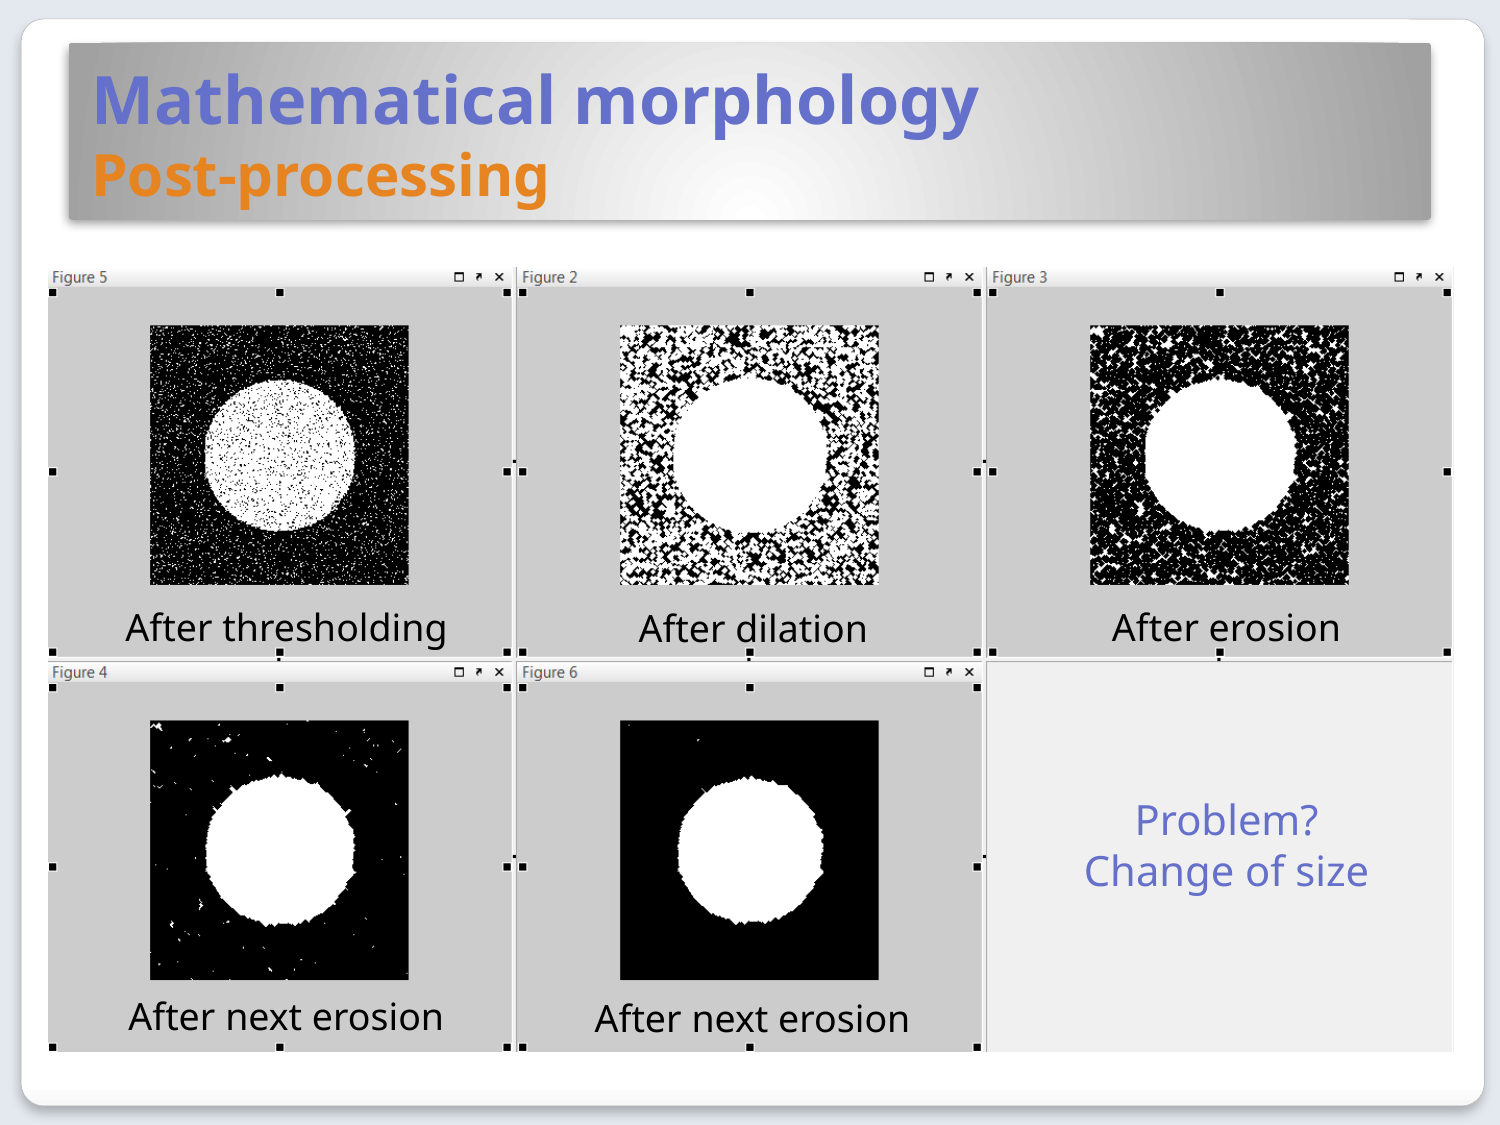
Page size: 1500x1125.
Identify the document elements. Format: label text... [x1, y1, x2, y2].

title Mathematical morphology Post-processing [76, 42, 1420, 216]
picture [47, 266, 1454, 1052]
